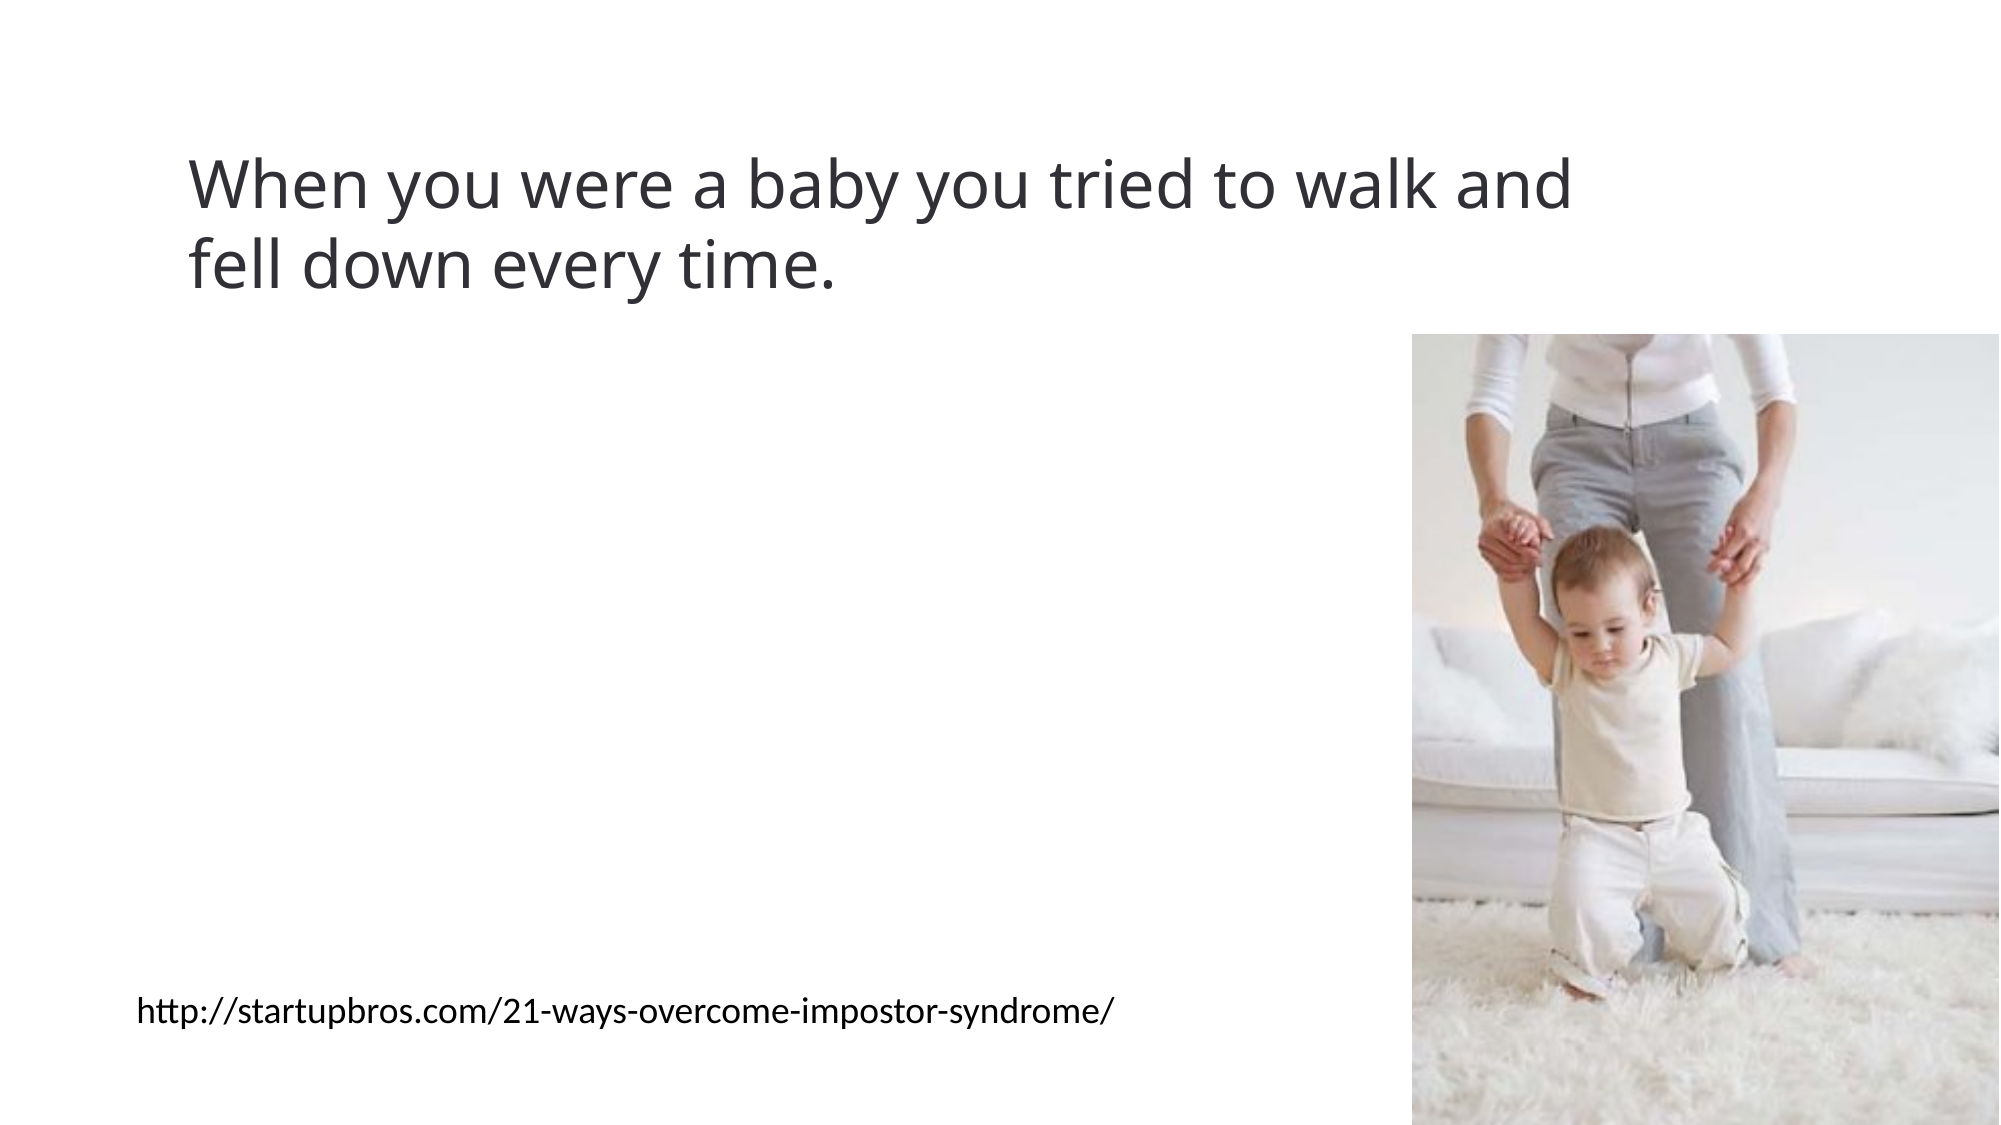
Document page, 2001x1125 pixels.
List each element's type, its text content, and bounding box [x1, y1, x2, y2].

text_box http://startupbros.com/21-ways-overcome-impostor-syndrome/ [121, 978, 1412, 1039]
text_box When you were a baby you tried to walk and fell down every time. [173, 134, 1675, 470]
picture [1412, 334, 2000, 1125]
